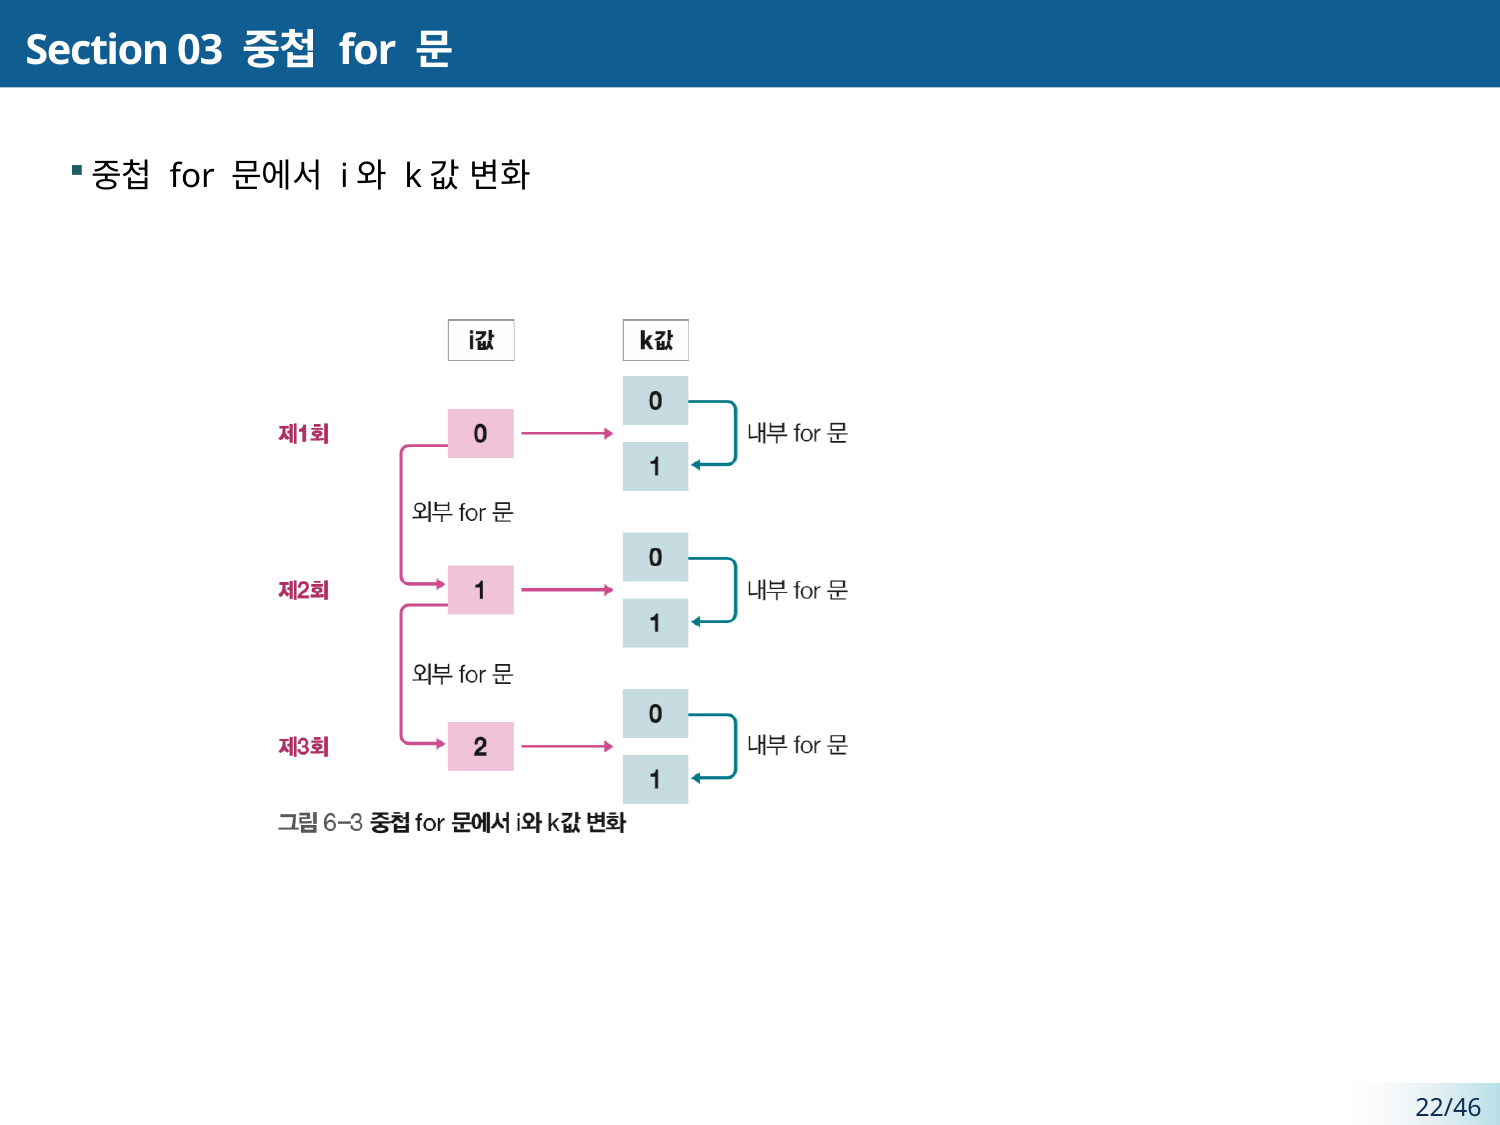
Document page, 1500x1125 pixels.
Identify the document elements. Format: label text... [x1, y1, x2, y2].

picture [268, 313, 853, 834]
title Section 03 중첩 for 문 [10, 8, 1288, 87]
list 중첩 for 문에서 i와 k값 변화 [10, 126, 1481, 1057]
